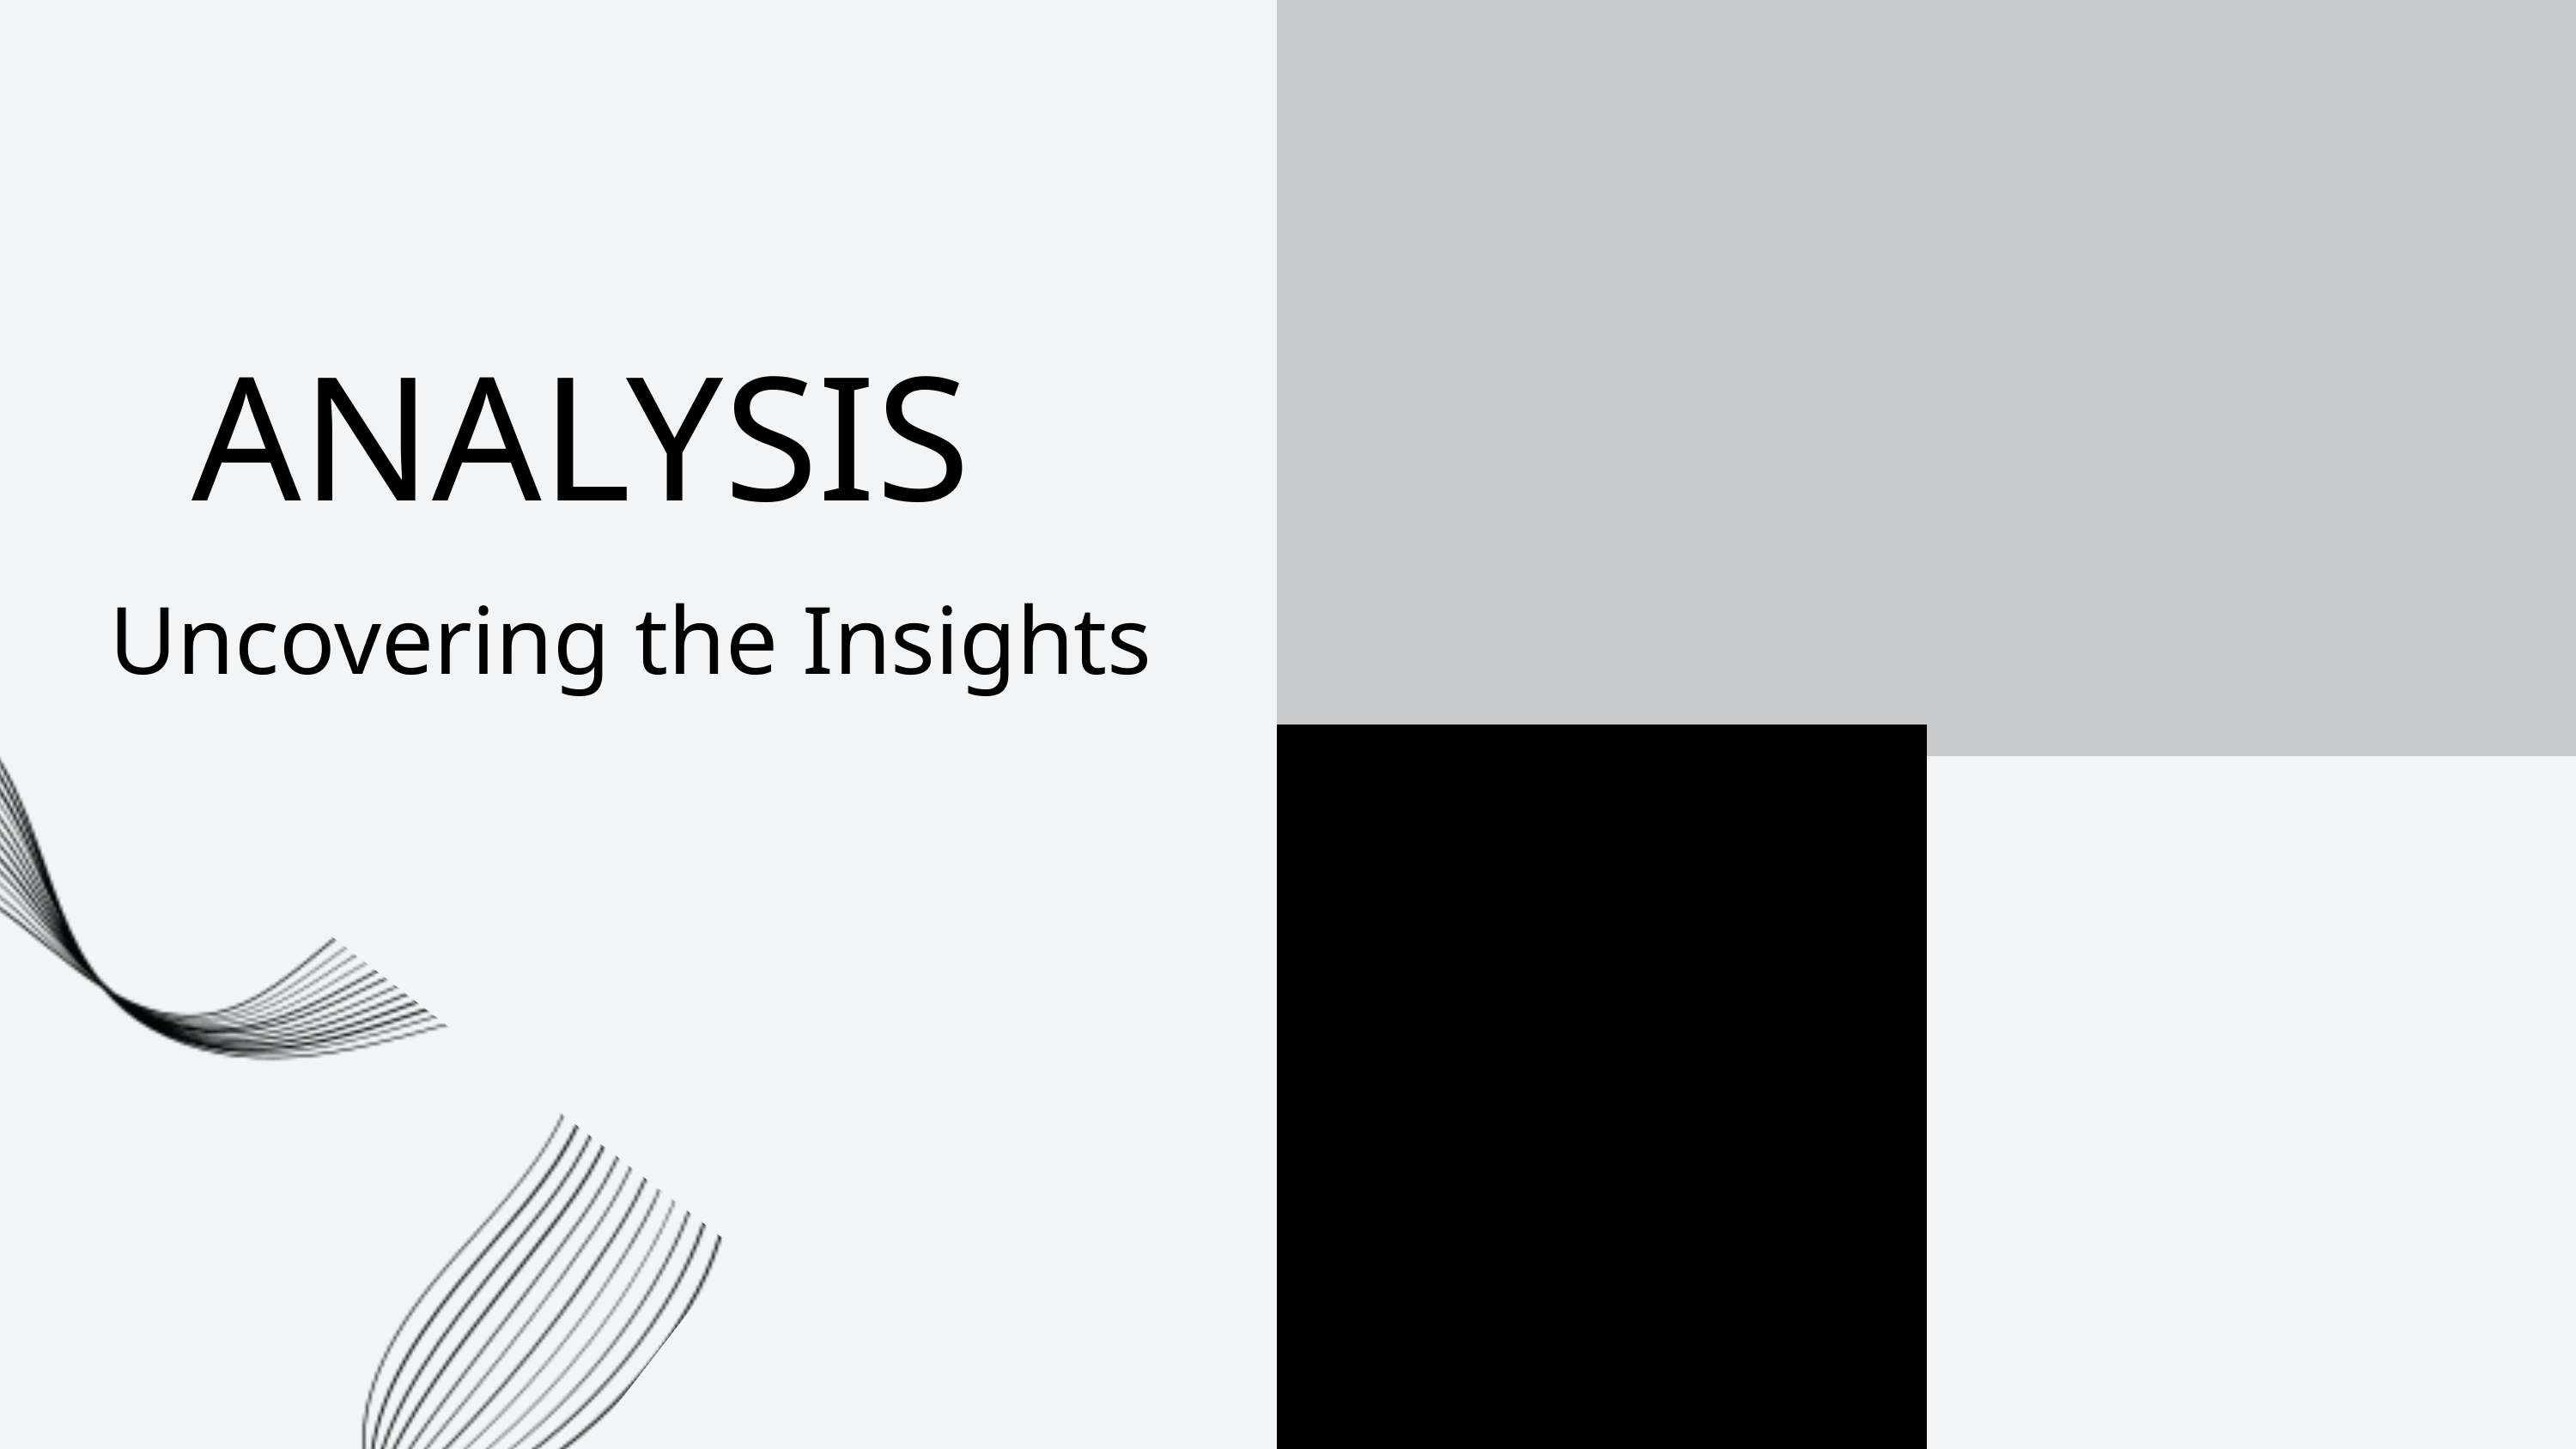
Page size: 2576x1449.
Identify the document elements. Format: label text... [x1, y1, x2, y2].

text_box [1277, 0, 2576, 757]
text_box Uncovering the Insights [92, 562, 1170, 693]
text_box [1277, 724, 1927, 1449]
text_box [0, 680, 738, 1449]
text_box ANALYSIS [191, 346, 1273, 536]
